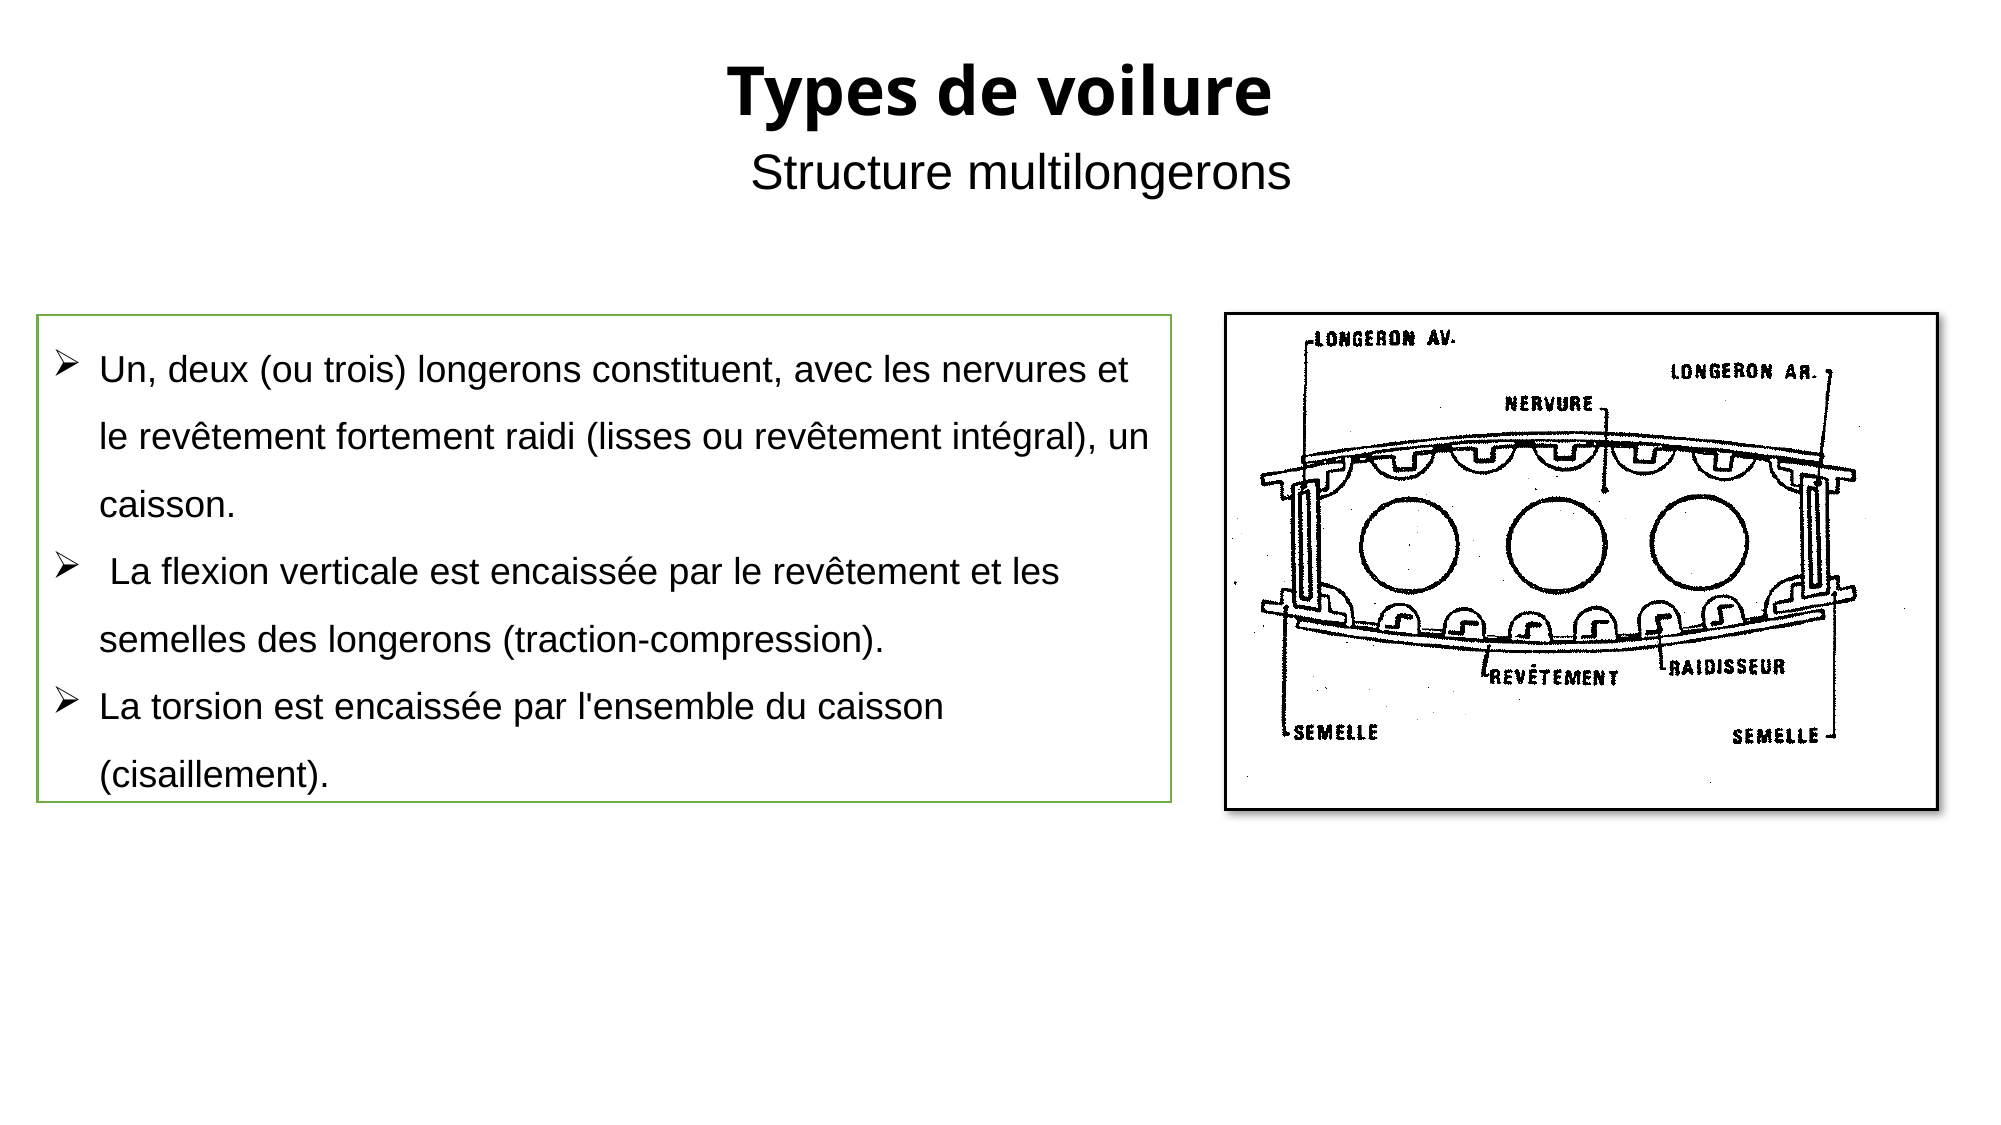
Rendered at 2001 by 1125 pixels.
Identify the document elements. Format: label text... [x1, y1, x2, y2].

text_box Un, deux (ou trois) longerons constituent, avec les nervures et le revêtement fortement raidi (lisses ou revêtement intégral), un caisson. La flexion verticale est encaissée par le revêtement et les semelles des longerons (traction-compression). La torsion est encaissée par l'ensemble du caisson (cisaillement). [36, 314, 1172, 803]
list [1226, 314, 1936, 808]
title Types de voilure [689, 48, 1311, 139]
text_box Structure multilongerons [735, 132, 1308, 208]
